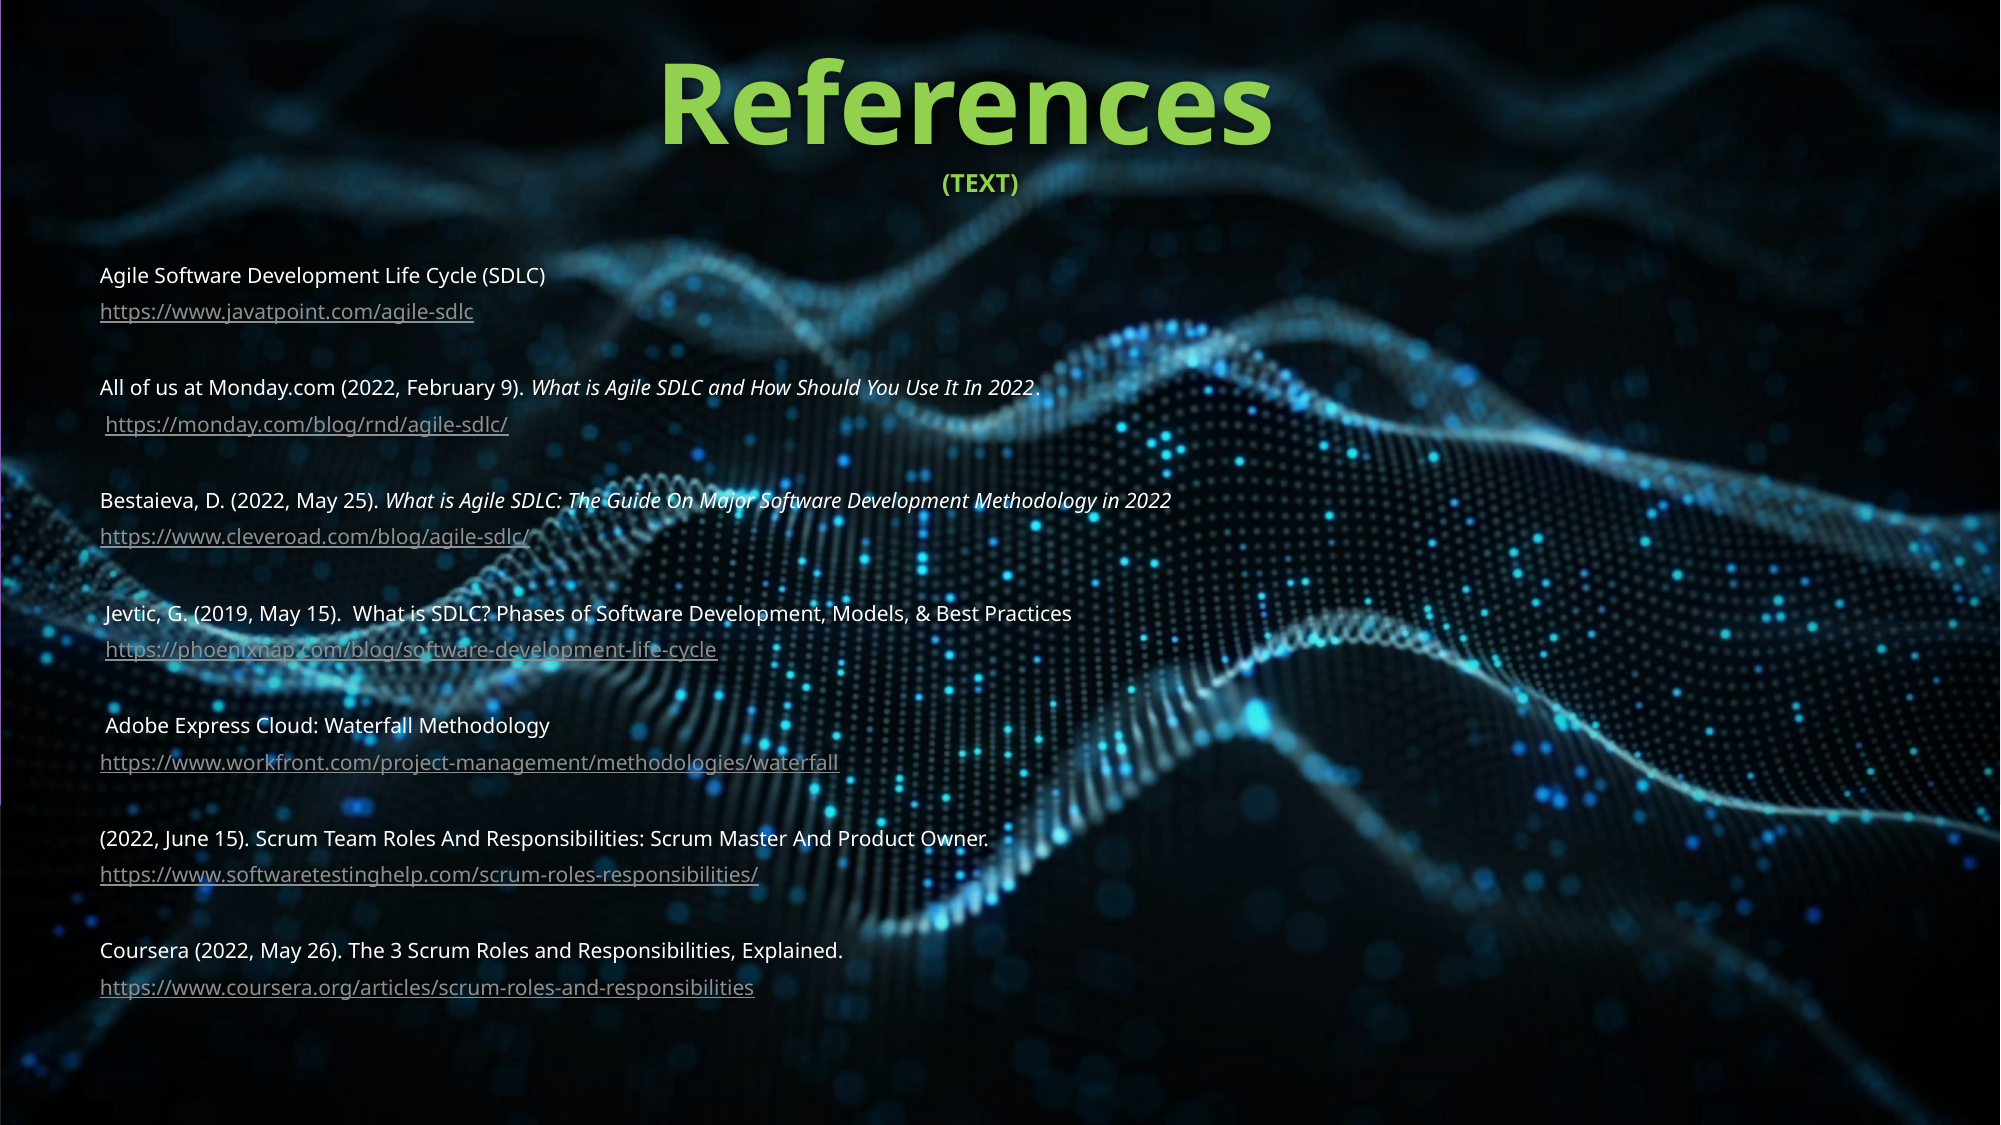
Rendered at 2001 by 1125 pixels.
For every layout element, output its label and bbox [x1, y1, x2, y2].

text_box [0, 0, 2000, 1125]
